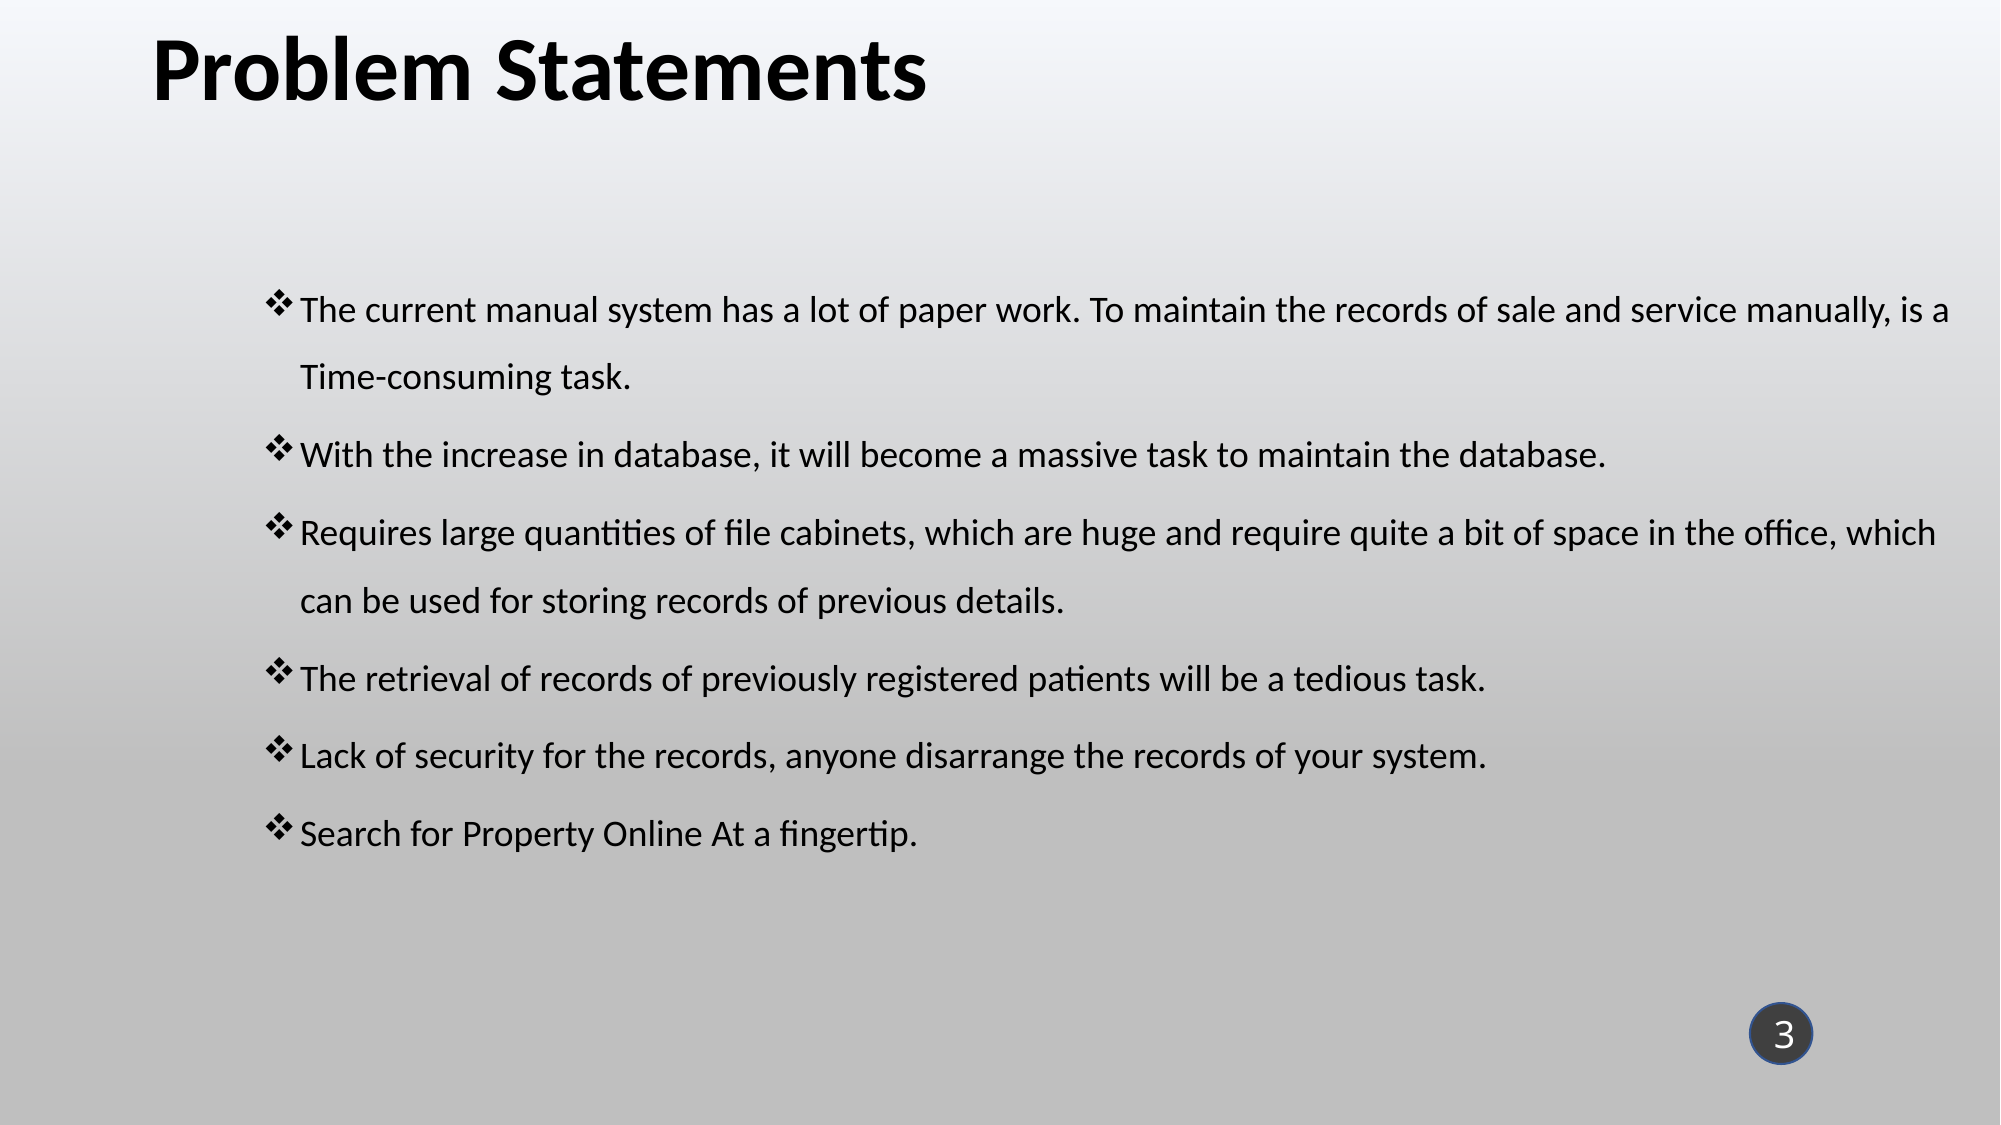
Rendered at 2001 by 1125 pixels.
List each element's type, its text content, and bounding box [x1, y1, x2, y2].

text_box 3 [1748, 1002, 1814, 1066]
text_box Problem Statements [137, 13, 1863, 229]
text_box The current manual system has a lot of paper work. To maintain the records of sale and service manually, is a Time-consuming task. With the increase in database, it will become a massive task to maintain the database. Requires large quantities of file cabinets, which are huge and require quite a bit of space in the office, which can be used for storing records of previous details. The retrieval of records of previously registered patients will be a tedious task. Lack of security for the records, anyone disarrange the records of your system. Search for Property Online At a fingertip. [97, 254, 1995, 1125]
text_box [72, 229, 1970, 1112]
